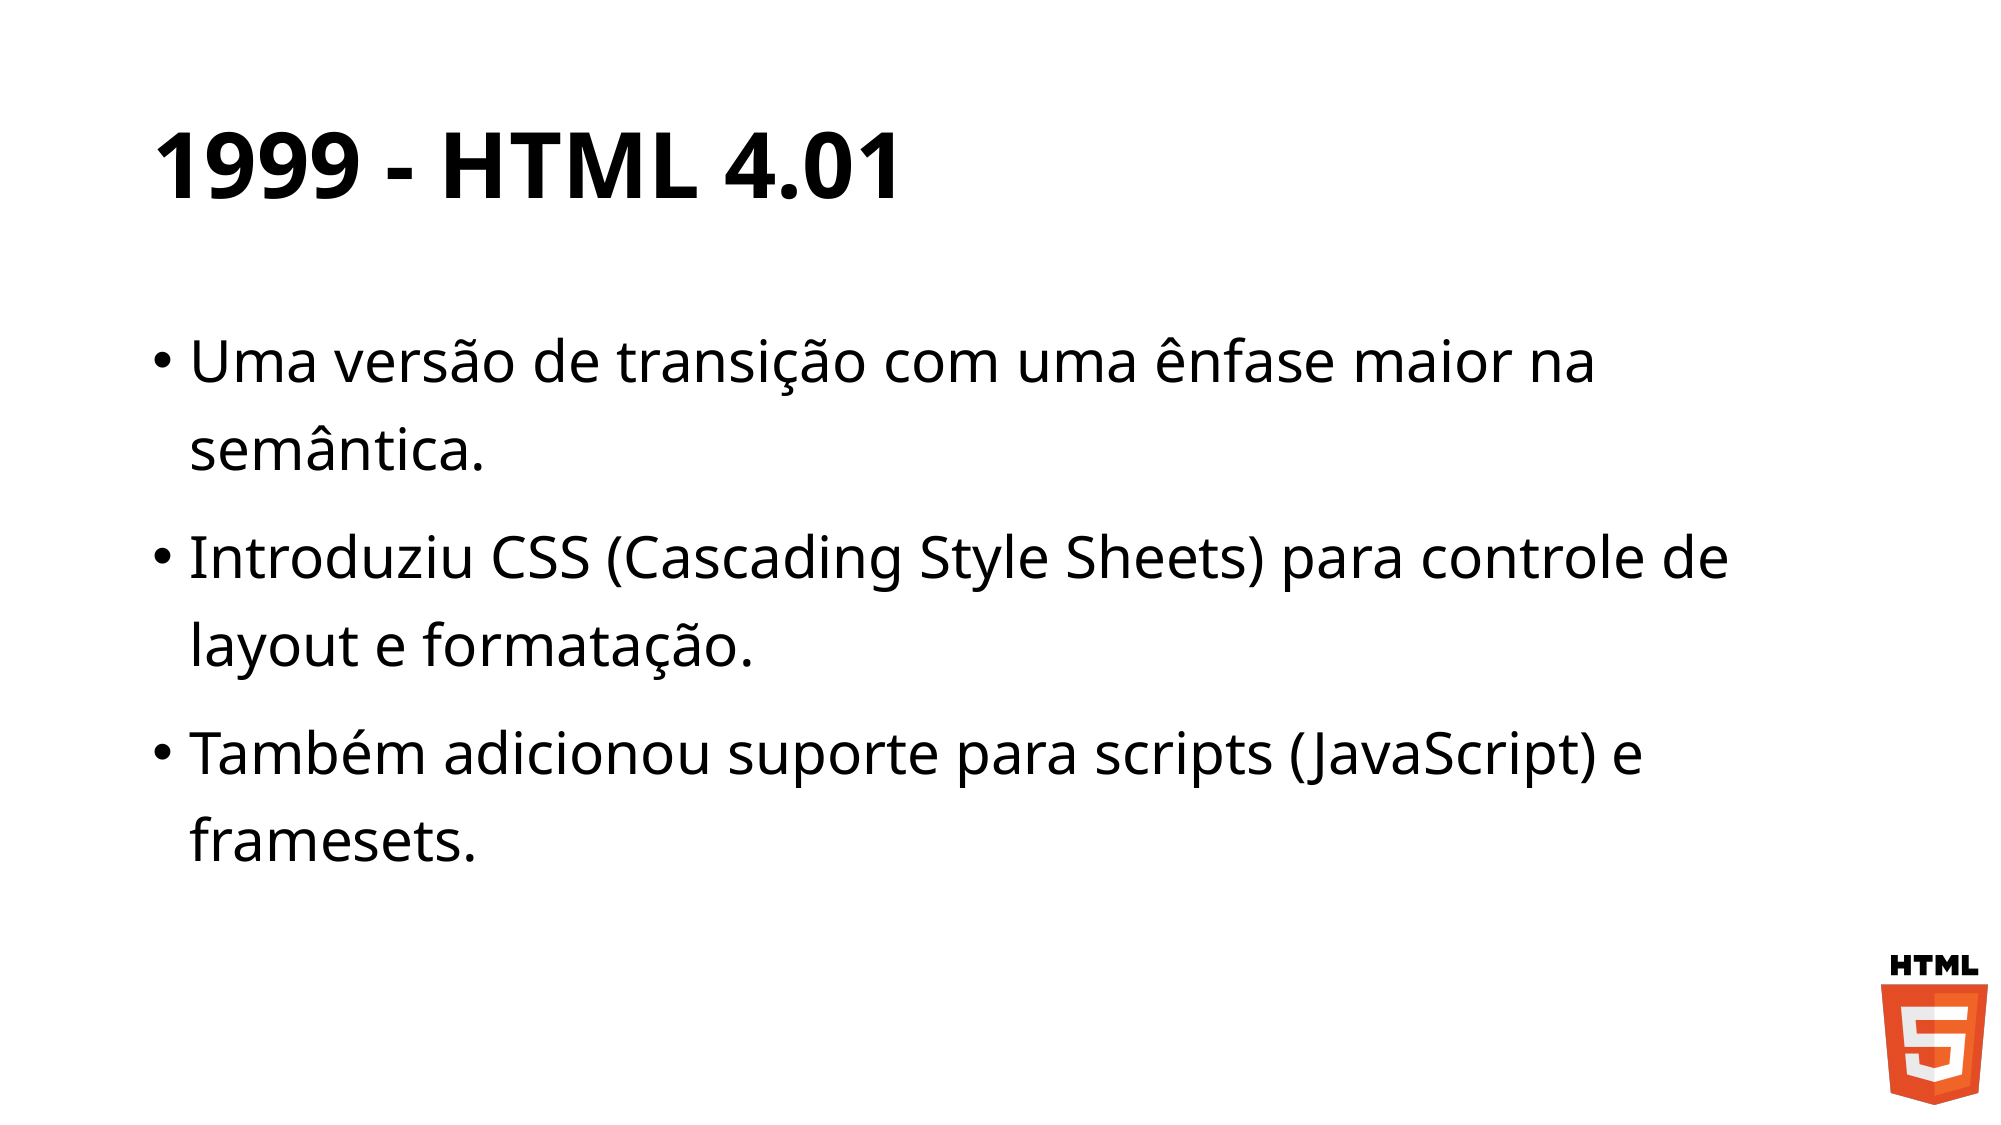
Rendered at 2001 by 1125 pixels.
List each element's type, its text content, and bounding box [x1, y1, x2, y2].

picture [1881, 955, 1988, 1105]
title 1999 - HTML 4.01 [137, 59, 1913, 278]
list Uma versão de transição com uma ênfase maior na semântica. Introduziu CSS (Cascading Style Sheets) para controle de layout e formatação. Também adicionou suporte para scripts (JavaScript) e framesets. [137, 299, 1863, 1014]
